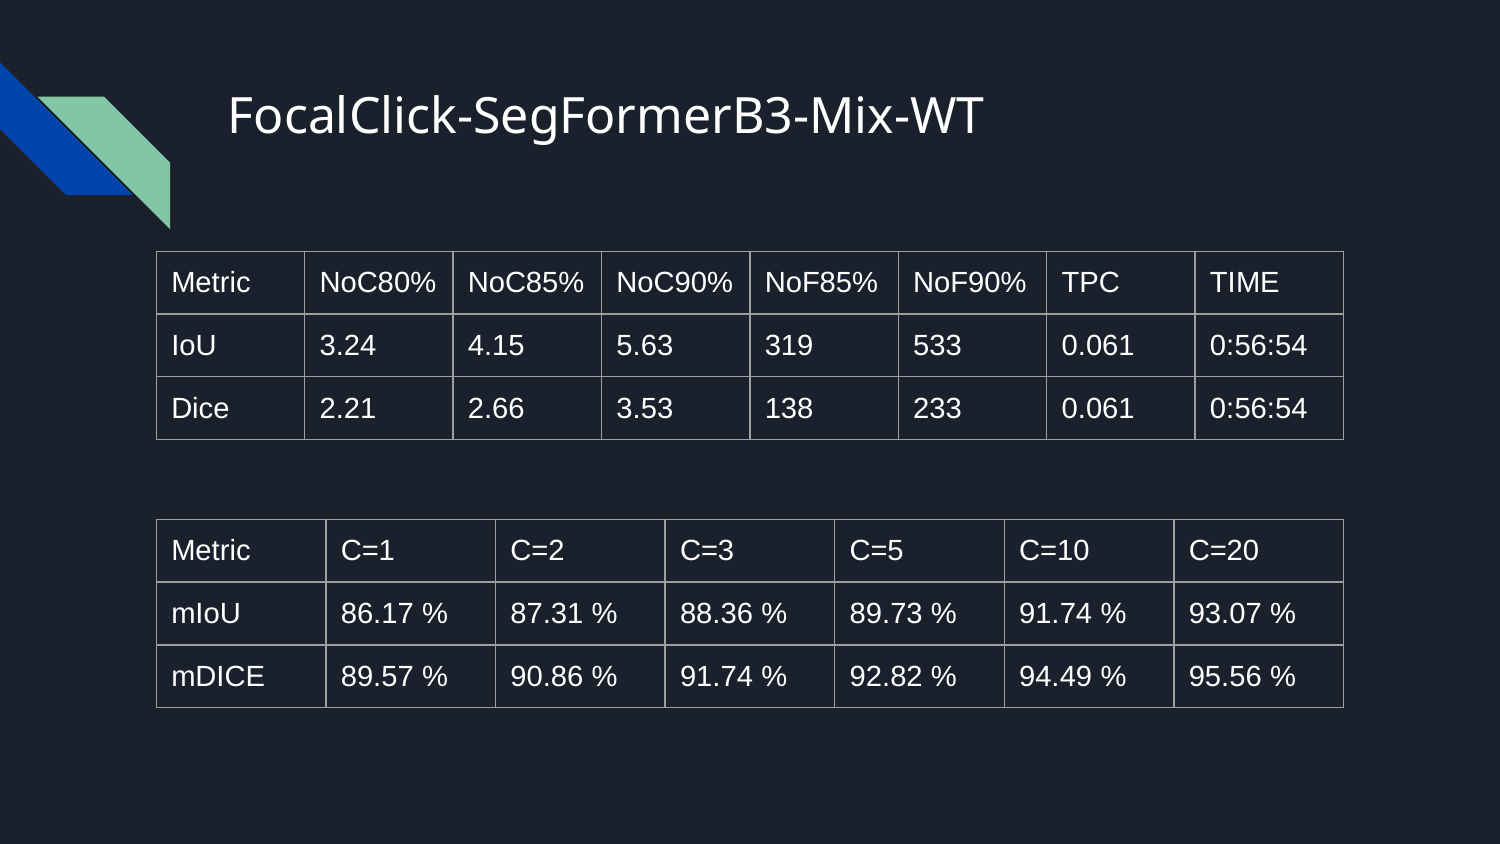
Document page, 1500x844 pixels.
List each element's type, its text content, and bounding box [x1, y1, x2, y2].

table_header Metric [157, 520, 325, 581]
table_cell mIoU [157, 583, 325, 644]
table_cell 3.53 [602, 377, 749, 439]
table_header NoC80% [305, 252, 452, 313]
table_cell 0:56:54 [1196, 377, 1343, 439]
table_cell 0:56:54 [1196, 315, 1343, 376]
table_cell 92.82 % [835, 646, 1004, 707]
table_cell 87.31 % [496, 583, 664, 644]
table_header NoF85% [751, 252, 898, 313]
table_cell Dice [157, 377, 304, 439]
table_cell 2.21 [305, 377, 452, 439]
title FocalClick-SegFormerB3-Mix-WT [212, 64, 1368, 215]
table_header Metric [157, 252, 304, 313]
table_header C=3 [666, 520, 834, 581]
table_header NoF90% [899, 252, 1046, 313]
table_header C=1 [327, 520, 495, 581]
table_cell 5.63 [602, 315, 749, 376]
table_cell 95.56 % [1175, 646, 1343, 707]
table_header TIME [1196, 252, 1343, 313]
table_header NoC85% [454, 252, 601, 313]
table_cell 86.17 % [327, 583, 495, 644]
table_cell 233 [899, 377, 1046, 439]
table_cell 89.73 % [835, 583, 1004, 644]
table_cell 0.061 [1047, 377, 1194, 439]
table_cell 91.74 % [666, 646, 834, 707]
table_cell 319 [751, 315, 898, 376]
table_cell 4.15 [454, 315, 601, 376]
table_cell 90.86 % [496, 646, 664, 707]
table_cell 93.07 % [1175, 583, 1343, 644]
table_header C=20 [1175, 520, 1343, 581]
table_cell 91.74 % [1005, 583, 1173, 644]
table_cell 88.36 % [666, 583, 834, 644]
table_header C=10 [1005, 520, 1173, 581]
table_cell mDICE [157, 646, 325, 707]
table_cell 0.061 [1047, 315, 1194, 376]
table_cell IoU [157, 315, 304, 376]
table_cell 89.57 % [327, 646, 495, 707]
table_header NoC90% [602, 252, 749, 313]
table_cell 138 [751, 377, 898, 439]
table_header C=5 [835, 520, 1004, 581]
table_cell 533 [899, 315, 1046, 376]
table_header C=2 [496, 520, 664, 581]
table_cell 94.49 % [1005, 646, 1173, 707]
table_cell 2.66 [454, 377, 601, 439]
table_cell 3.24 [305, 315, 452, 376]
table_header TPC [1047, 252, 1194, 313]
